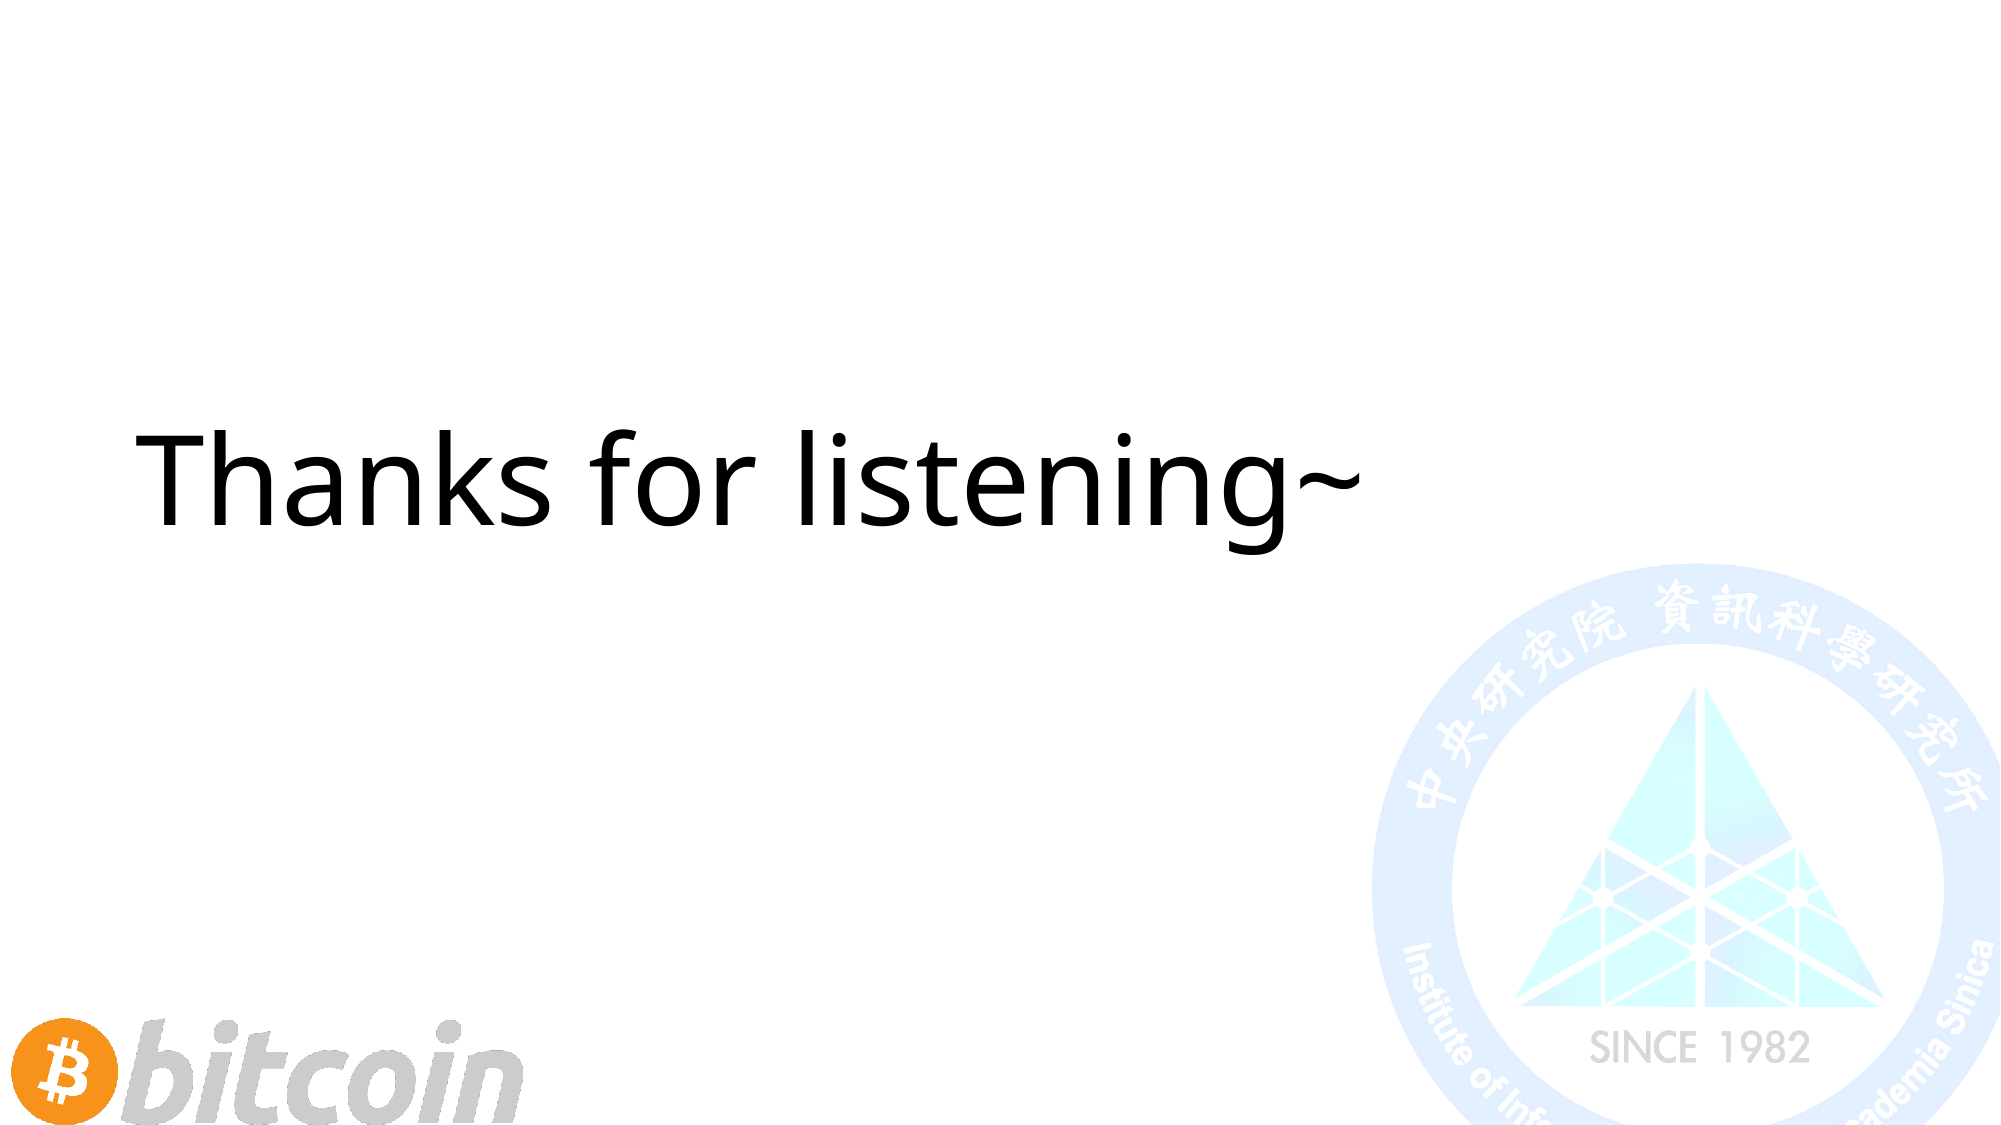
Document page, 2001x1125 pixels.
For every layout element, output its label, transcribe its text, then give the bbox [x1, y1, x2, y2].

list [11, 1018, 523, 1125]
title Thanks for listening~ [120, 375, 1846, 594]
